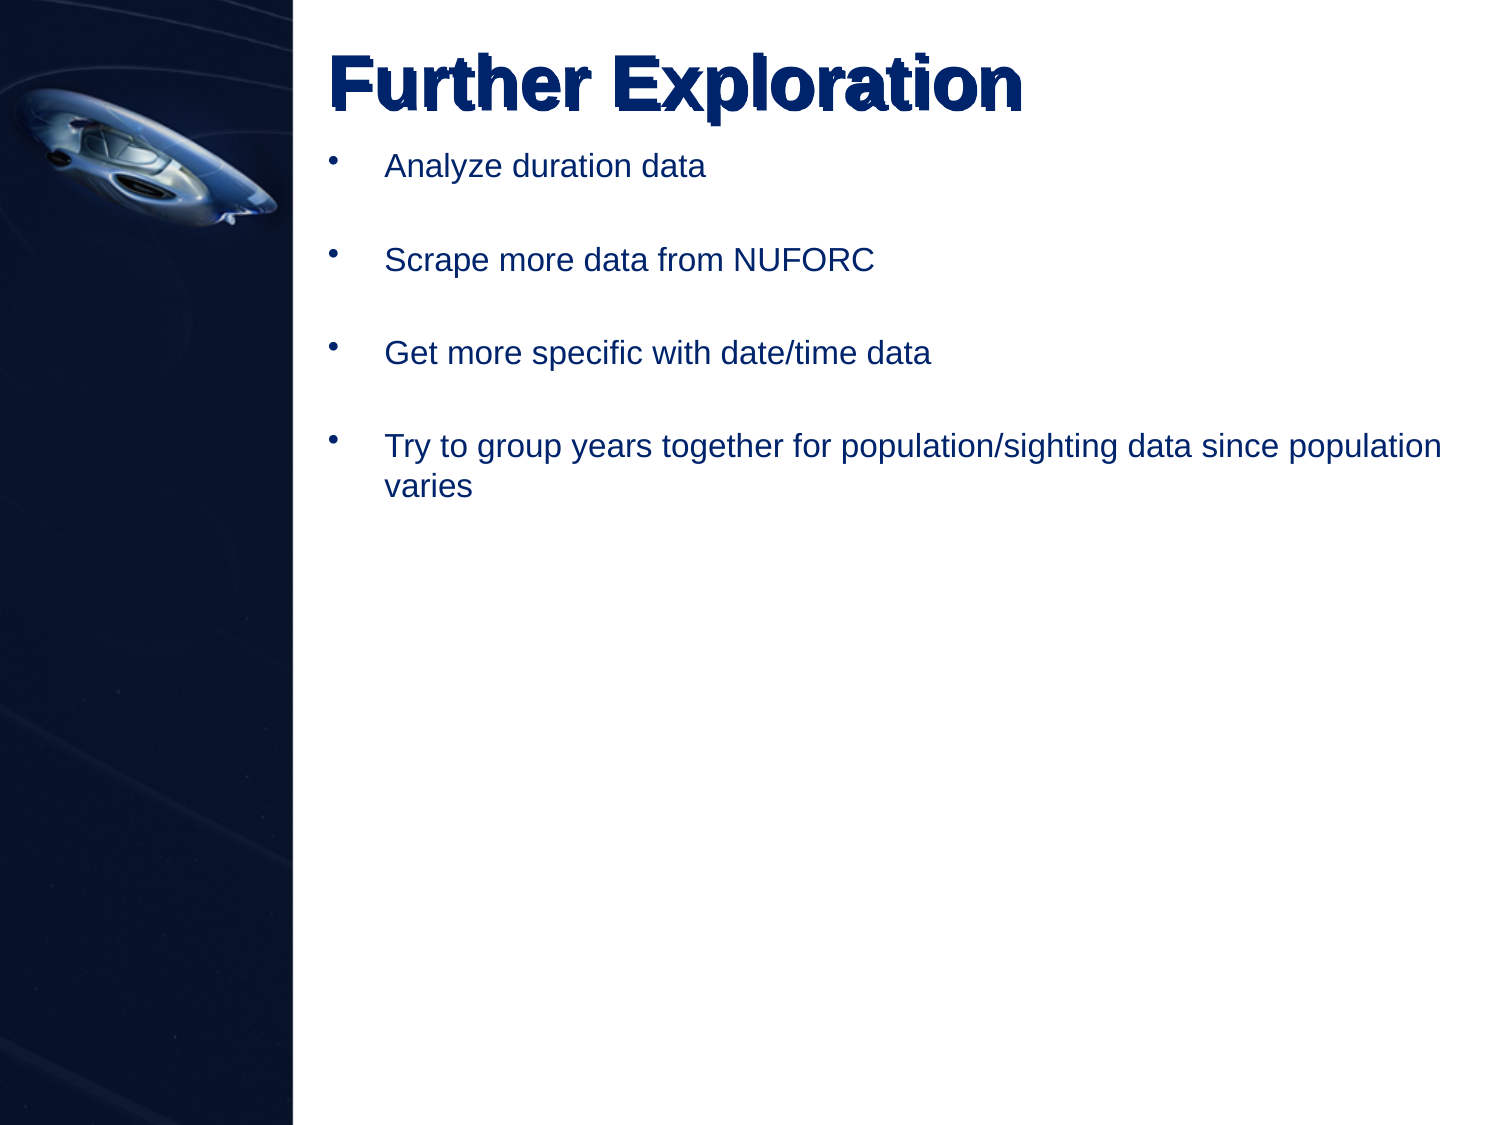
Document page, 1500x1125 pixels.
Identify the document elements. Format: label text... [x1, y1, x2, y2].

picture [0, 0, 1500, 1125]
list Analyze duration data Scrape more data from NUFORC Get more specific with date/time data Try to group years together for population/sighting data since population varies [312, 136, 1471, 1083]
title Further Exploration [312, 18, 1471, 136]
